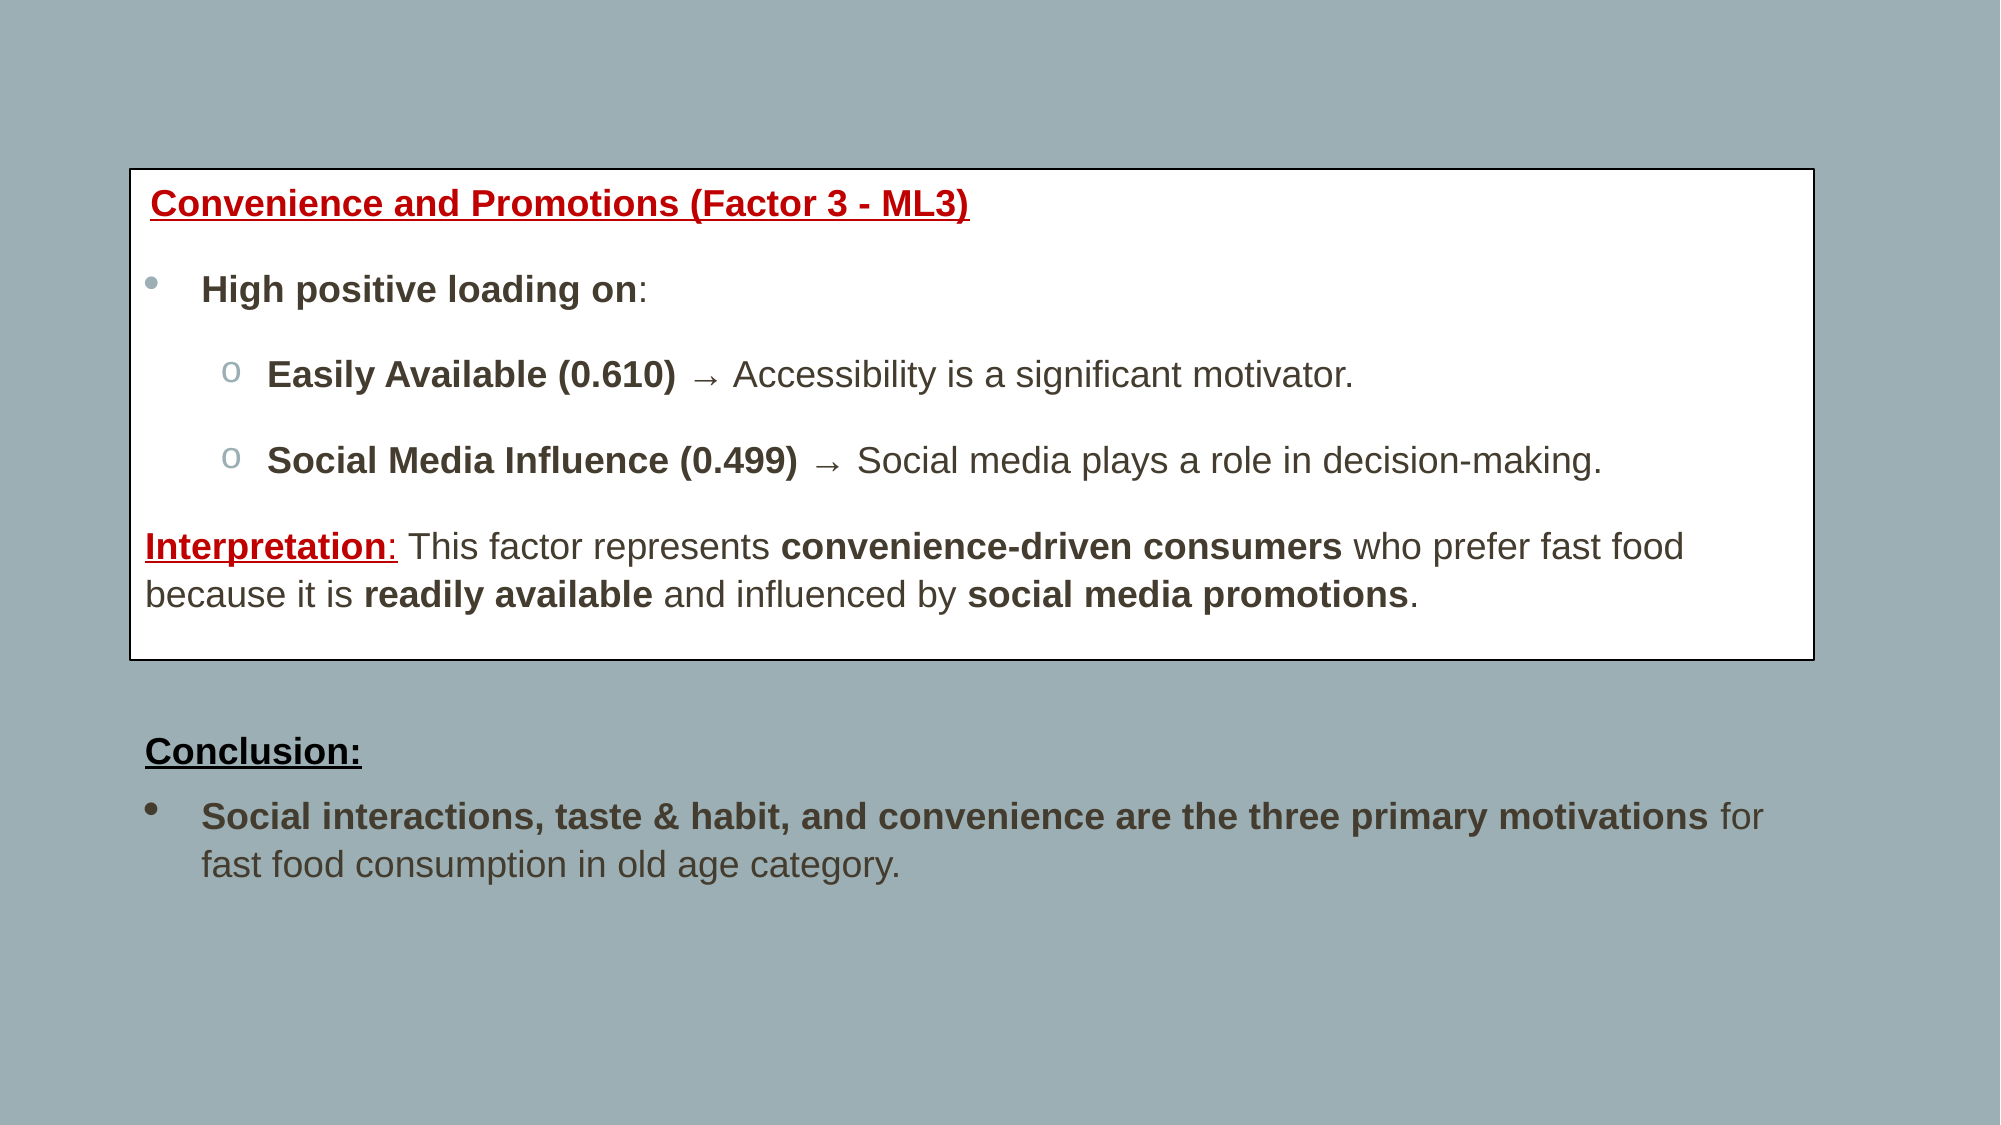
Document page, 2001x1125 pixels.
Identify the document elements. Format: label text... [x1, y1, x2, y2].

text_box Conclusion: Social interactions, taste & habit, and convenience are the three primary motivations for fast food consumption in old age category. [130, 716, 1814, 954]
subtitle Convenience and Promotions (Factor 3 - ML3) High positive loading on: Easily Available (0.610) → Accessibility is a significant motivator. Social Media Influence (0.499) → Social media plays a role in decision-making. Interpretation: This factor represents convenience-driven consumers who prefer fast food because it is readily available and influenced by social media promotions. [129, 168, 1815, 661]
